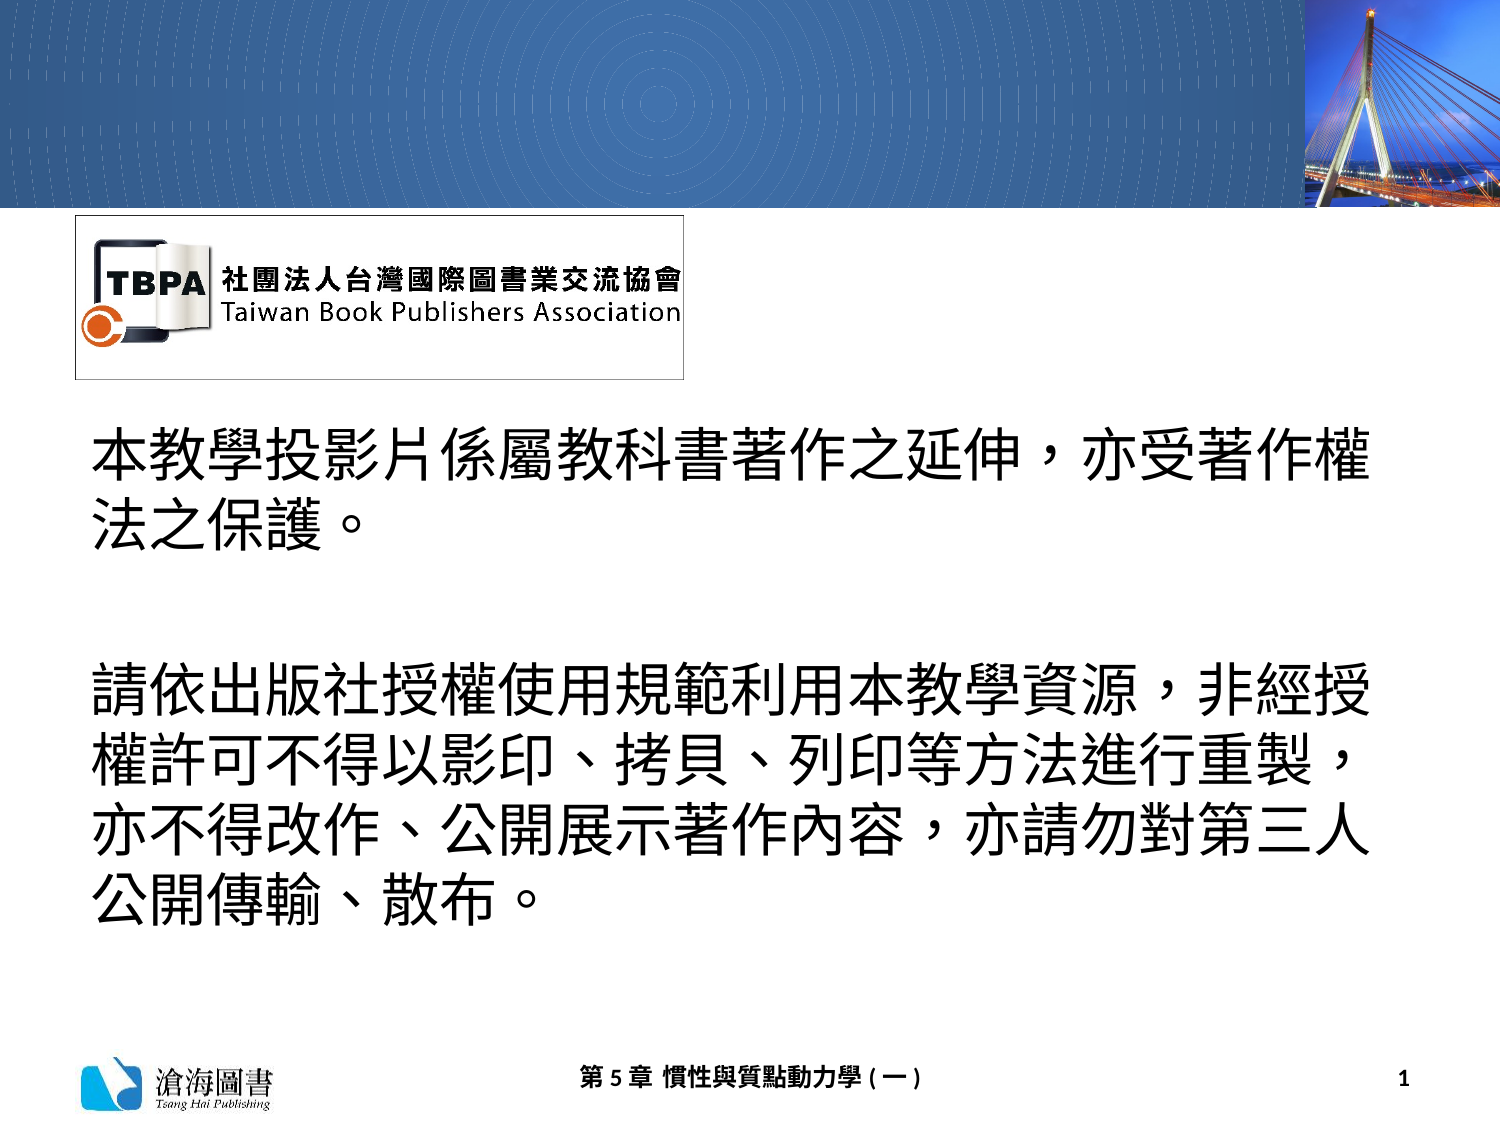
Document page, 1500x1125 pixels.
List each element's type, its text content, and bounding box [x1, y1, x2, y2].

slide_number 1 [1074, 1046, 1425, 1107]
picture [74, 215, 685, 380]
footer 第5章 慣性與質點動力學(一) [512, 1046, 988, 1107]
picture [75, 1049, 274, 1118]
picture [1305, 0, 1500, 207]
list 本教學投影片係屬教科書著作之延伸，亦受著作權法之保護。 請依出版社授權使用規範利用本教學資源，非經授權許可不得以影印、拷貝、列印等方法進行重製，亦不得改作、公開展示著作內容，亦請勿對第三人公開傳輸、散布。 [75, 410, 1425, 1043]
